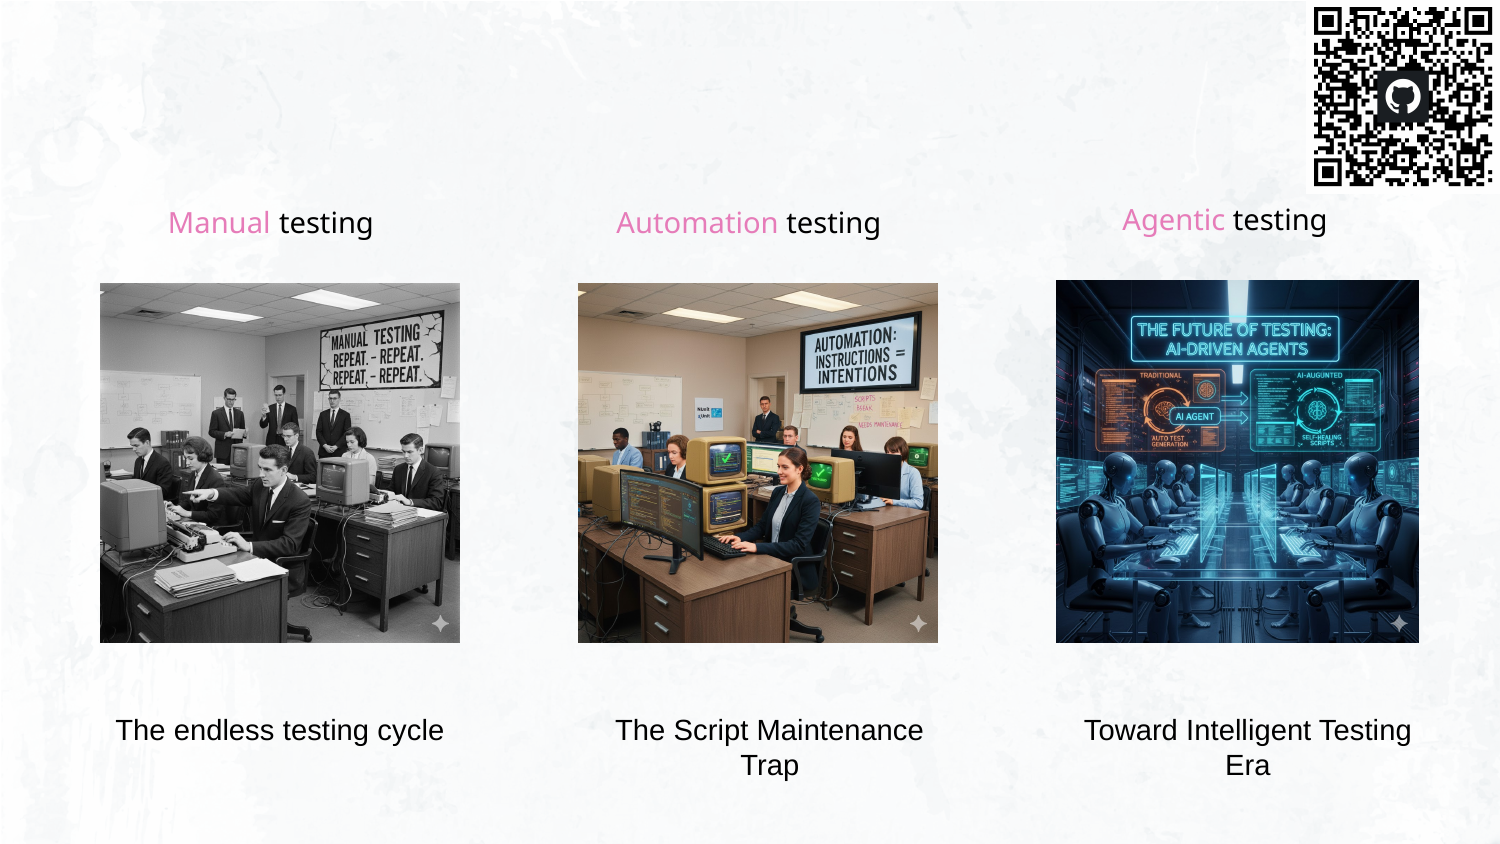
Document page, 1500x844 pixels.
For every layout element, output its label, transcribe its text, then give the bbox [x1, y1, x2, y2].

text_box Manual testing [100, 196, 442, 247]
text_box The Script Maintenance Trap [578, 704, 962, 789]
picture [2, 0, 1500, 844]
text_box Toward Intelligent Testing Era [1056, 704, 1440, 789]
text_box Automation testing [578, 196, 920, 247]
text_box Agentic testing [1058, 193, 1400, 244]
text_box The endless testing cycle [100, 704, 484, 754]
